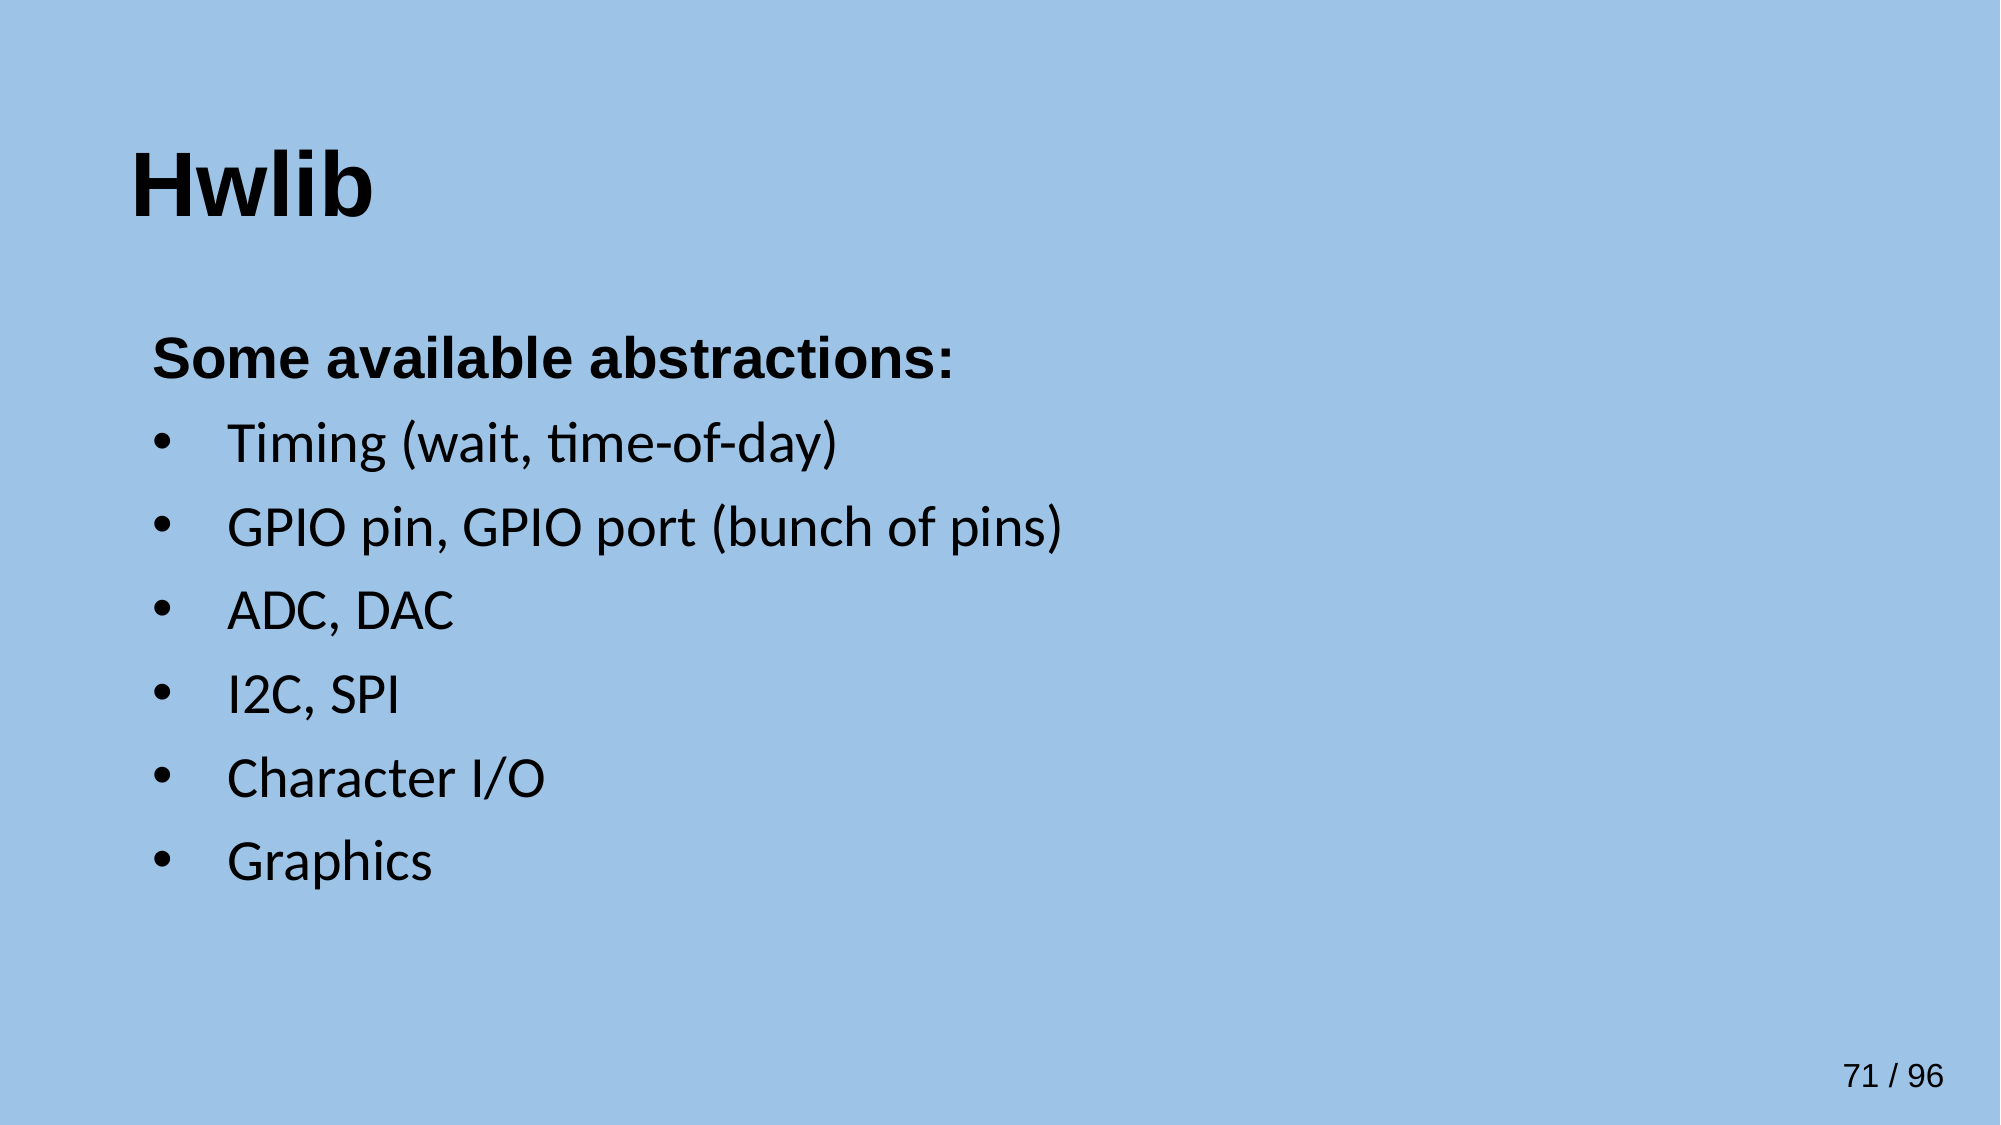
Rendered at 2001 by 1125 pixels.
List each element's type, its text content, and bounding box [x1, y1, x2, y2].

list Some available abstractions: Timing (wait, time-of-day) GPIO pin, GPIO port (bunch of pins) ADC, DAC I2C, SPI Character I/O Graphics [137, 320, 1907, 947]
title Hwlib [115, 78, 1841, 296]
